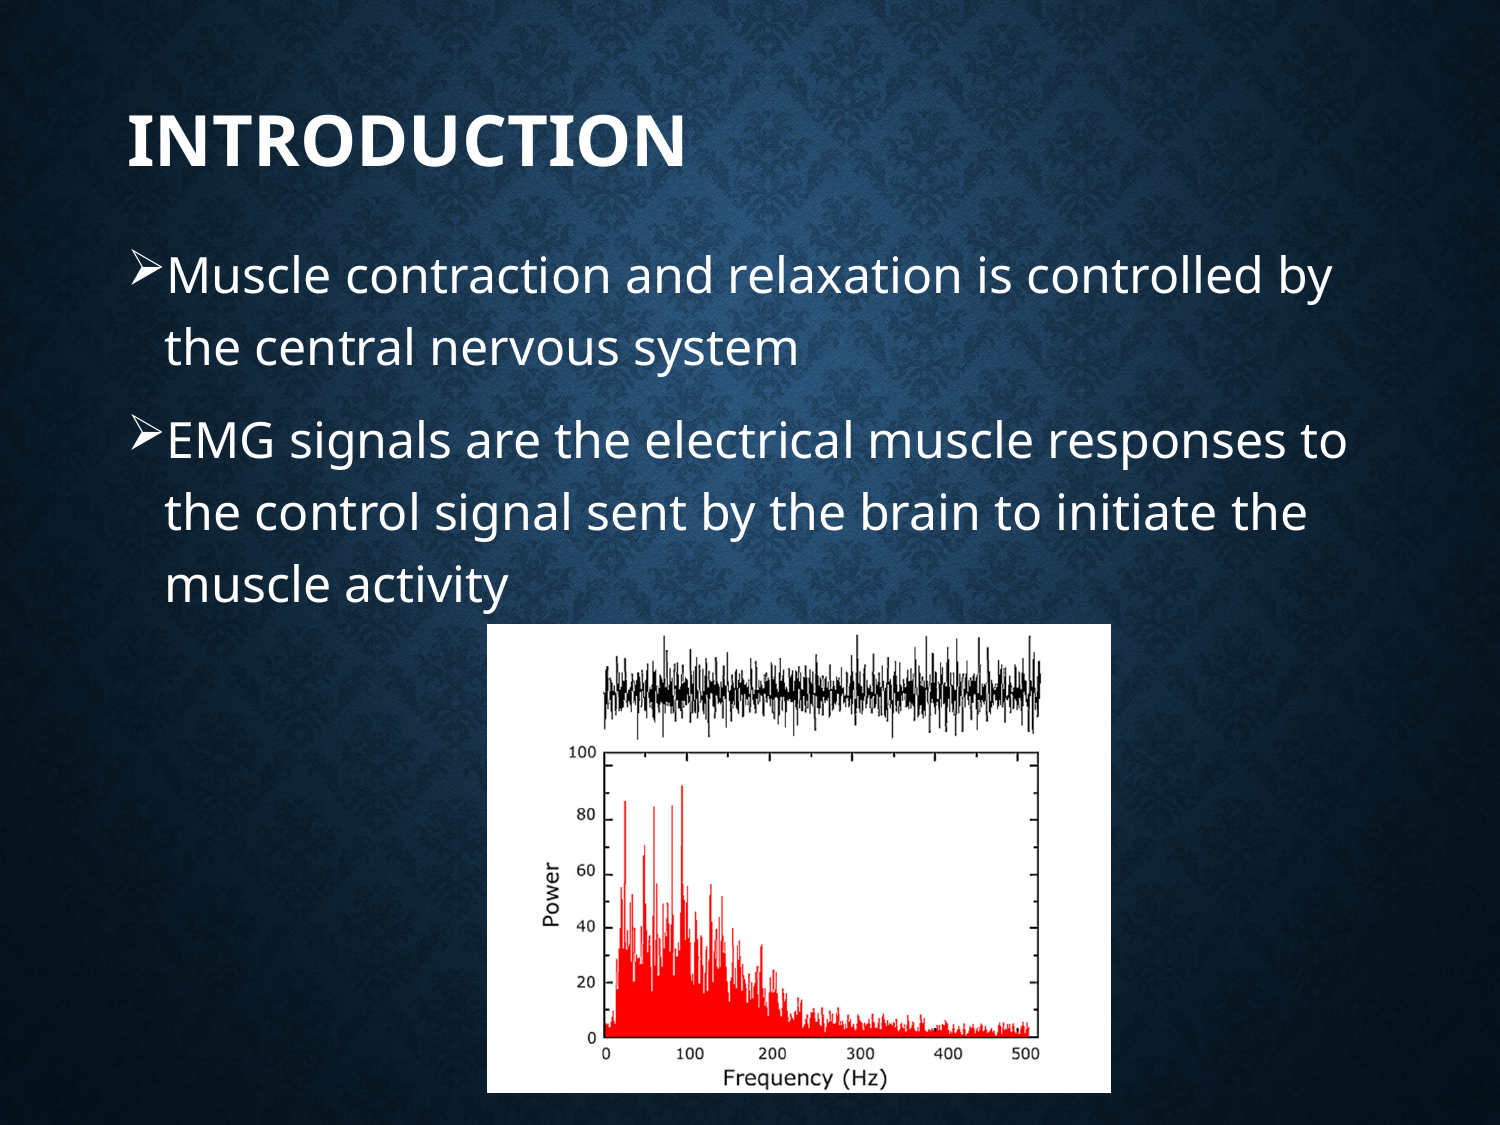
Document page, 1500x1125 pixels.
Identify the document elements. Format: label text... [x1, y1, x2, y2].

list Muscle contraction and relaxation is controlled by the central nervous system EMG signals are the electrical muscle responses to the control signal sent by the brain to initiate the muscle activity [112, 224, 1386, 831]
picture [486, 624, 1112, 1093]
title INTRODUCTION [112, 62, 1387, 225]
